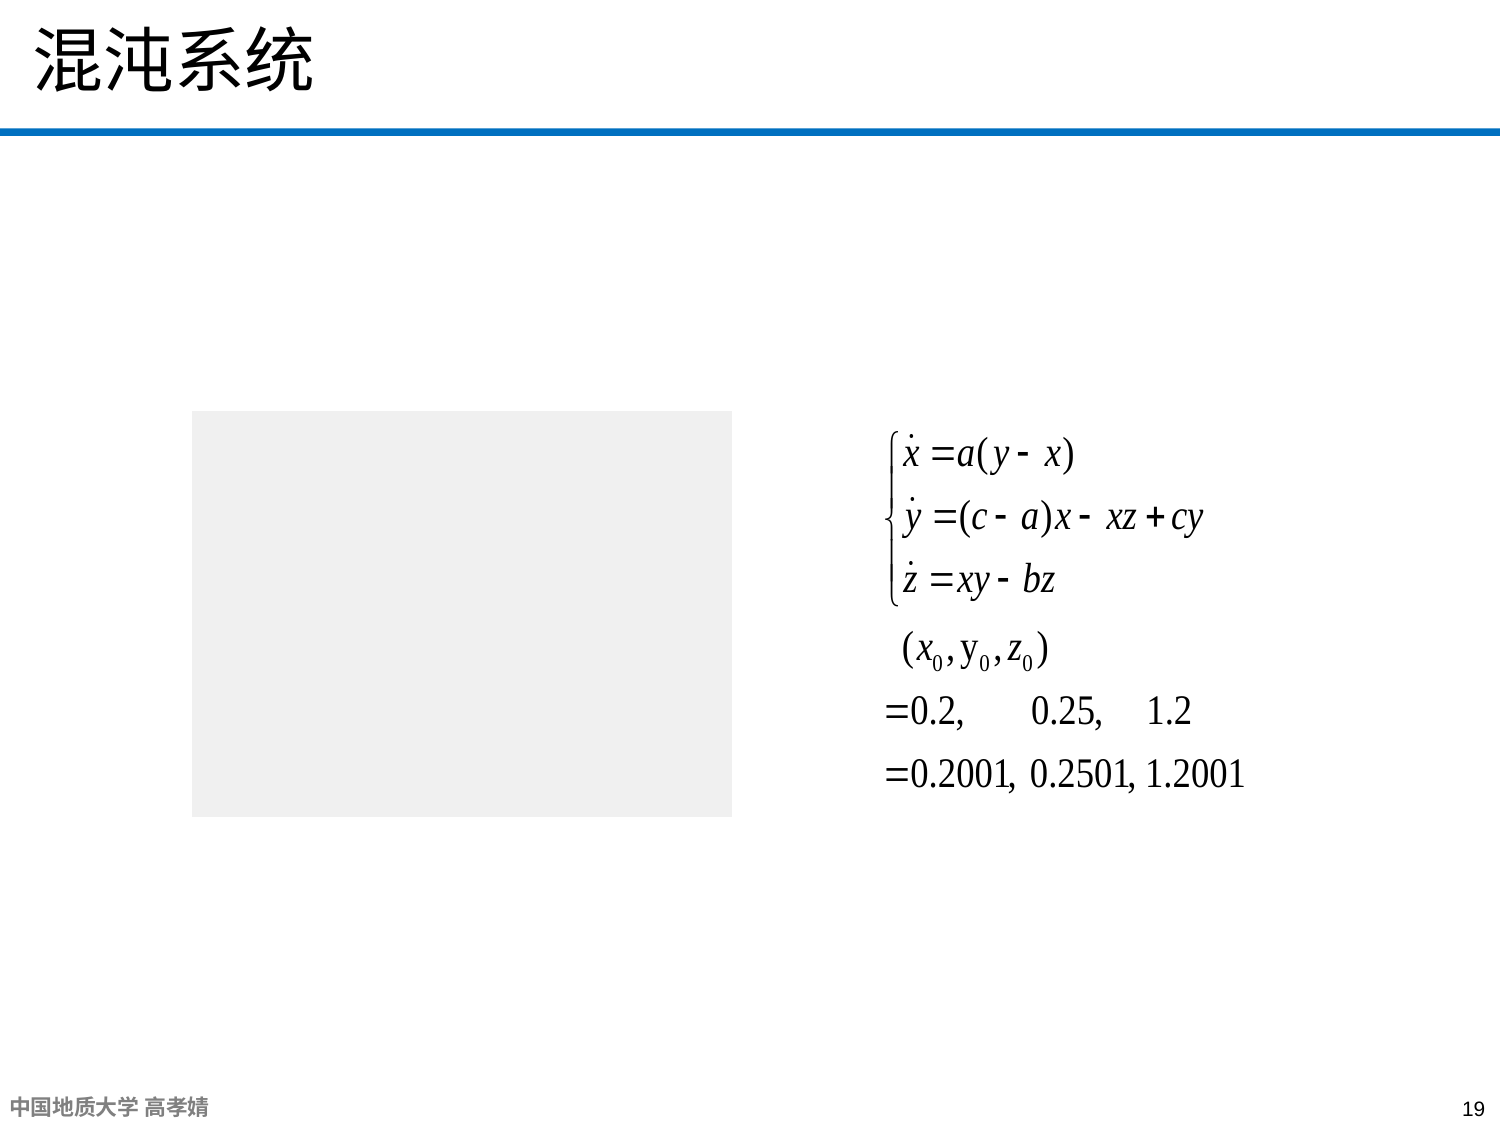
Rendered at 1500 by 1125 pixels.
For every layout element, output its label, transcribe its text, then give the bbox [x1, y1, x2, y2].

picture [192, 411, 732, 817]
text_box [880, 428, 1245, 801]
title 混沌系统 [17, 16, 1368, 111]
